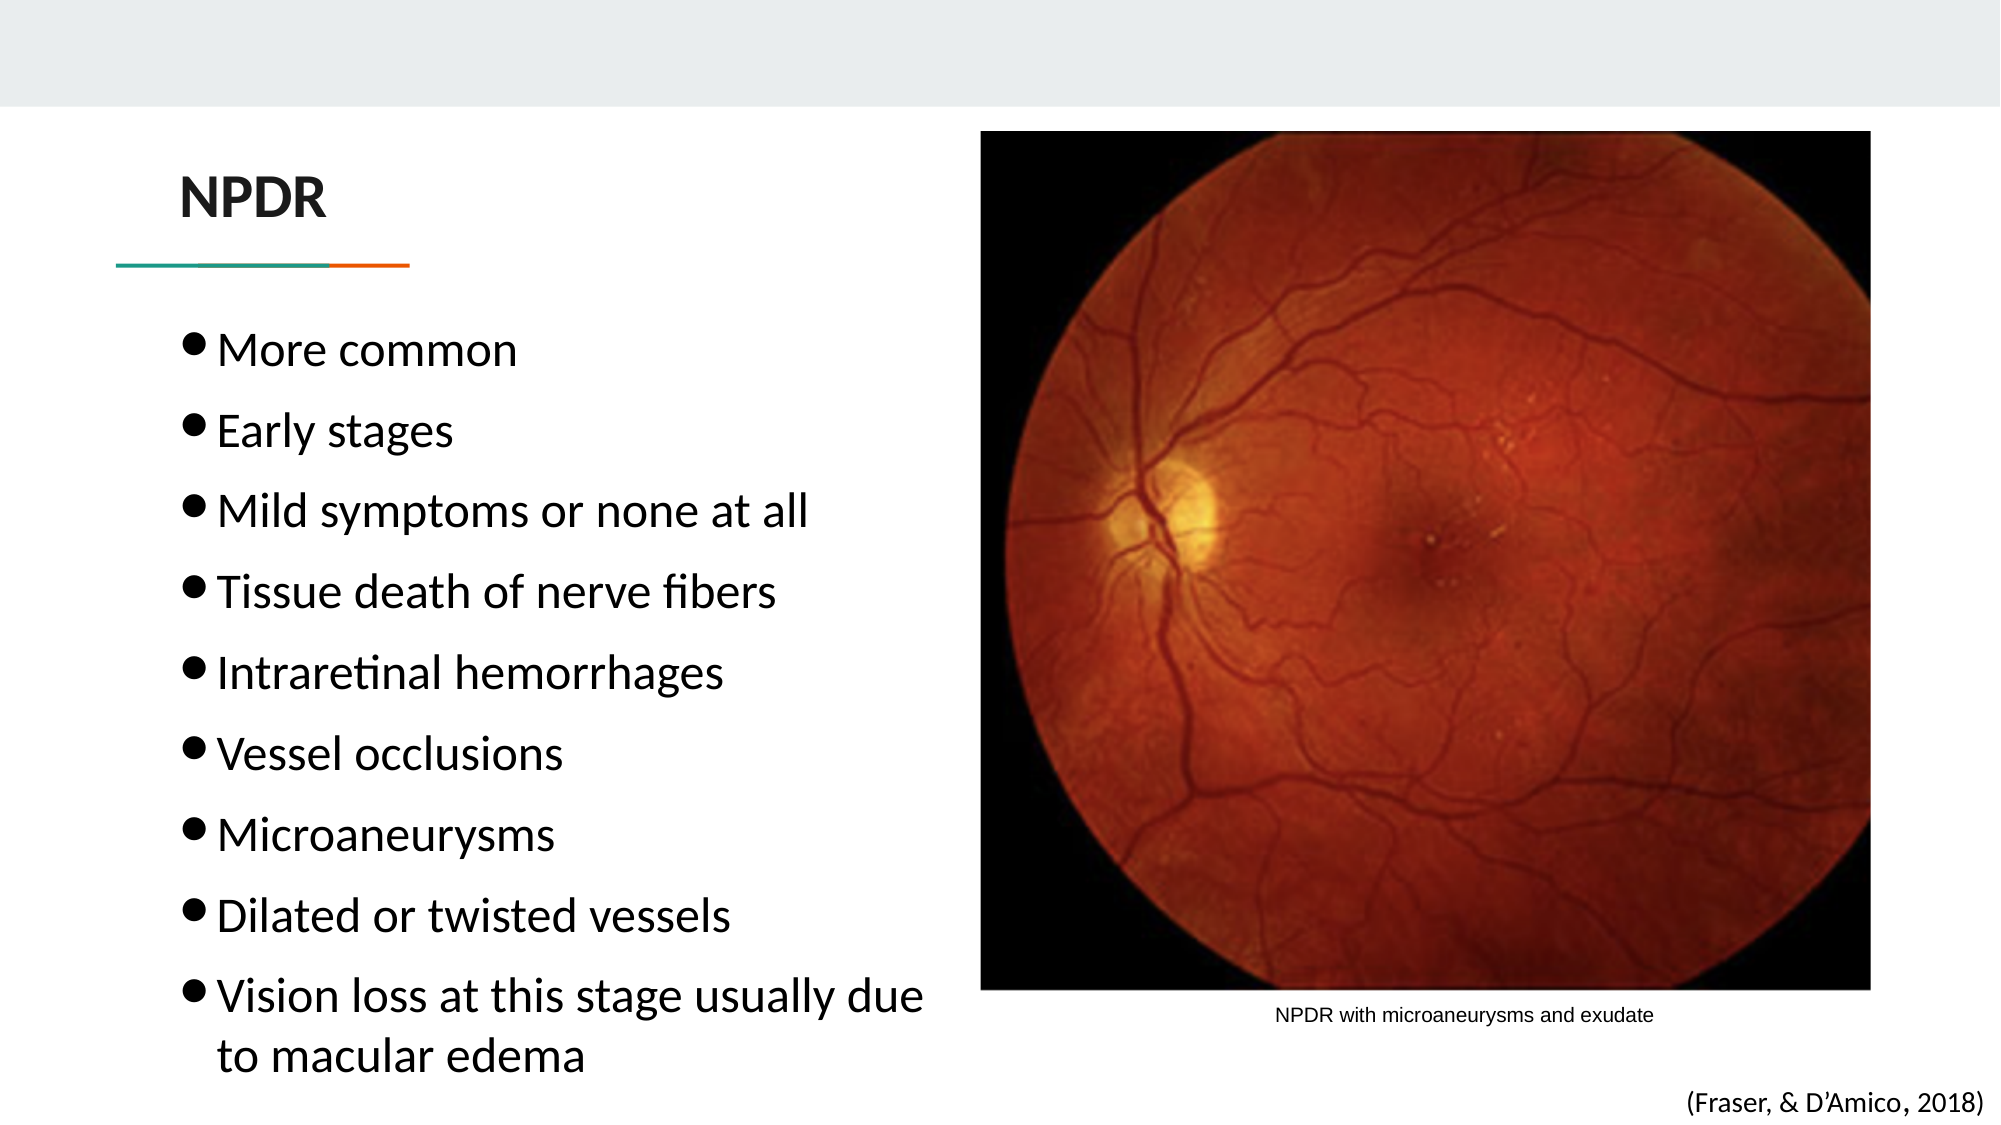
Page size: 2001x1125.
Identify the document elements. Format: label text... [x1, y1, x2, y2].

title NPDR [159, 143, 975, 261]
text_box NPDR with microaneurysms and exudate [1259, 1003, 1674, 1035]
list More common Early stages Mild symptoms or none at all Tissue death of nerve fibers Intraretinal hemorrhages Vessel occlusions Microaneurysms Dilated or twisted vessels Vision loss at this stage usually due to macular edema [159, 296, 975, 791]
text_box (Fraser, & D’Amico, 2018) [609, 1069, 2000, 1125]
picture [980, 130, 1871, 995]
